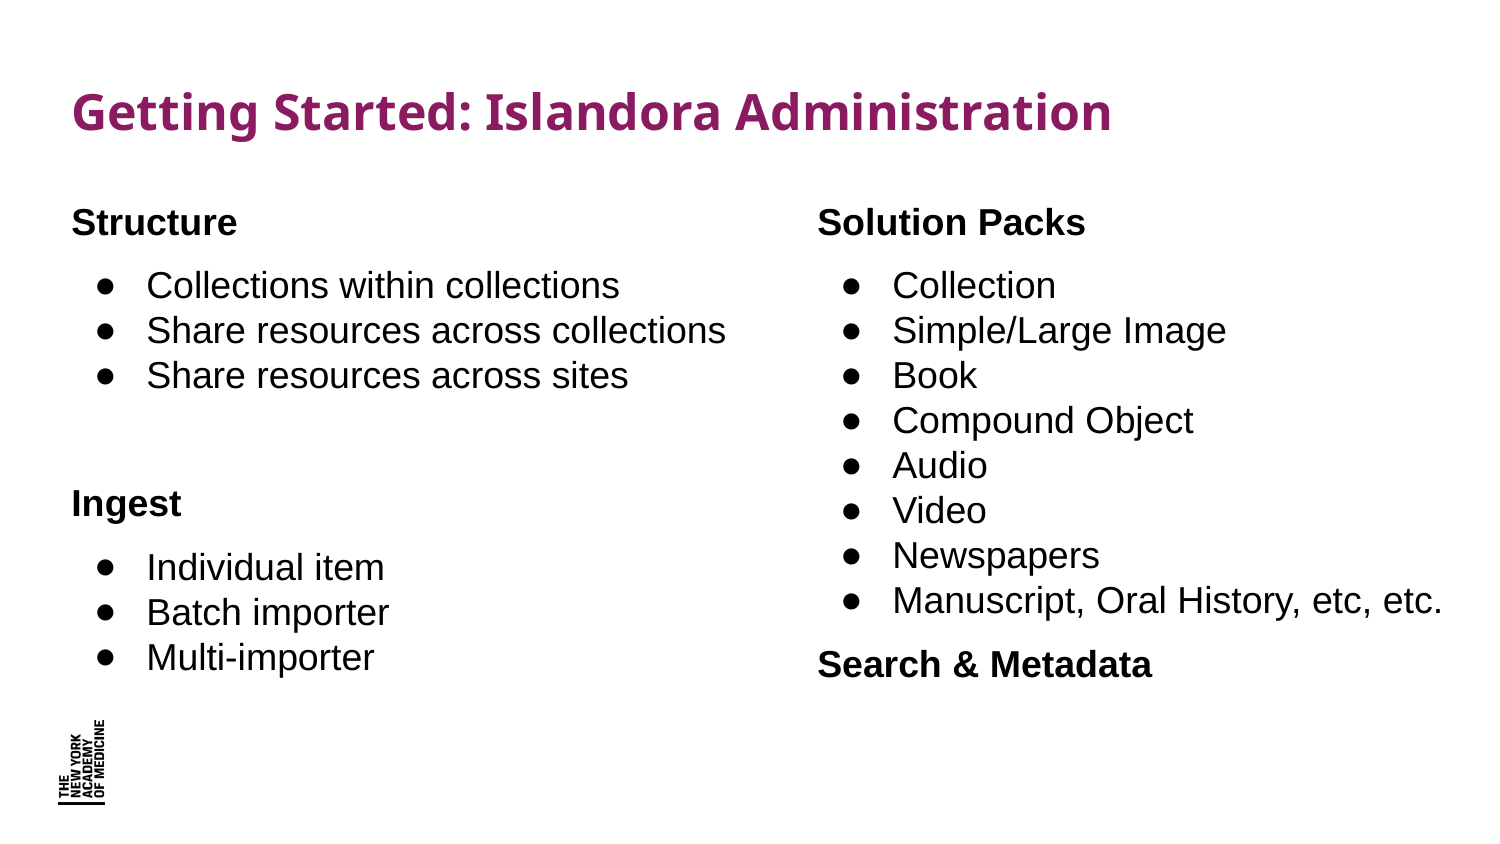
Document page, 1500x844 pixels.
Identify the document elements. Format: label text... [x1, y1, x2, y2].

picture [58, 720, 105, 805]
list Structure Collections within collections Share resources across collections Share resources across sites Ingest Individual item Batch importer Multi-importer [56, 182, 775, 712]
list Solution Packs Collection Simple/Large Image Book Compound Object Audio Video Newspapers Manuscript, Oral History, etc, etc. Search & Metadata [802, 182, 1470, 767]
title Getting Started: Islandora Administration [56, 65, 1444, 183]
